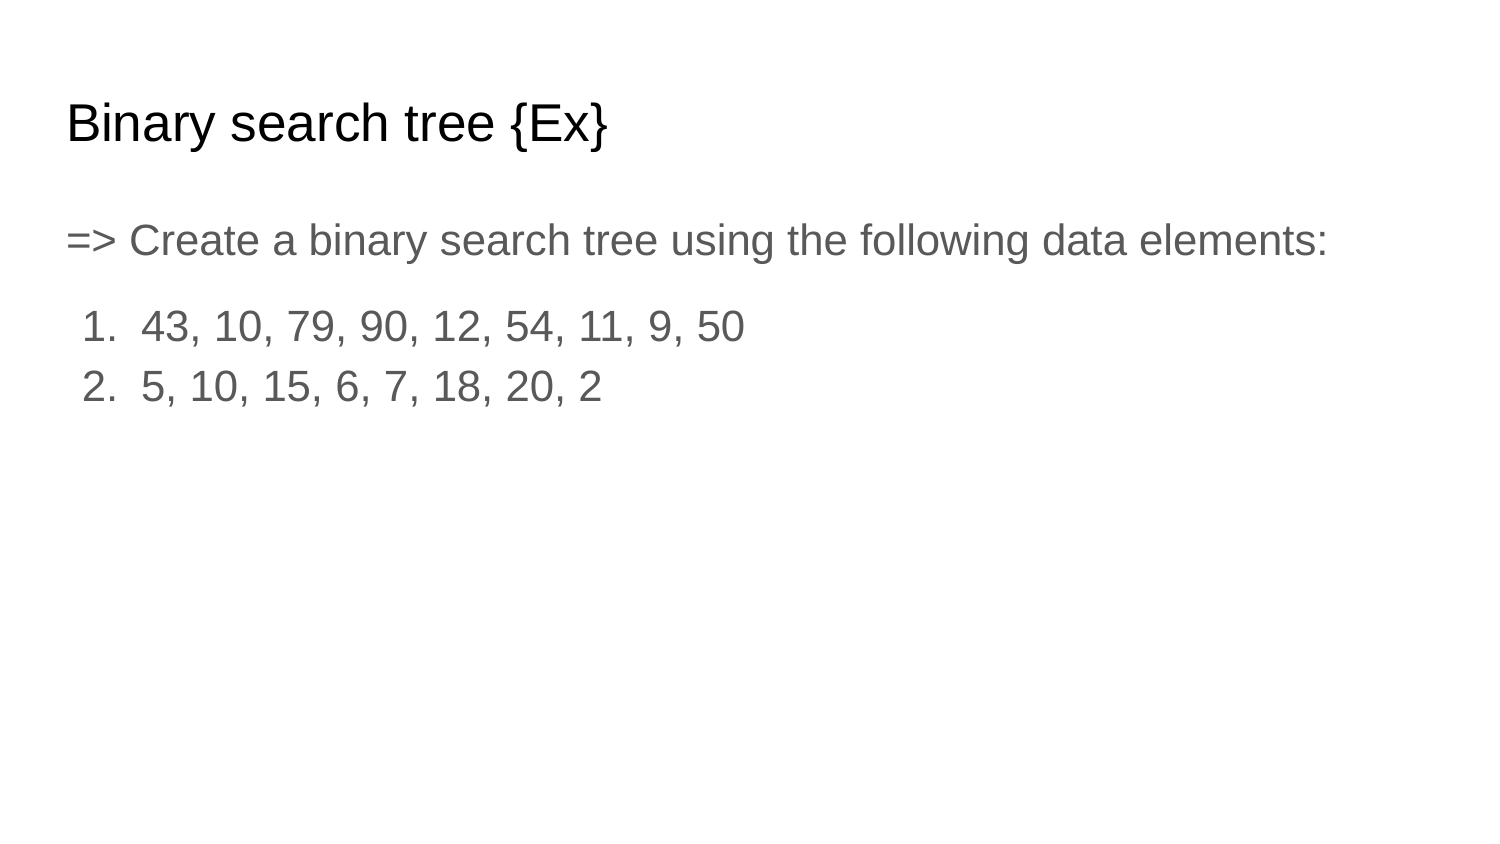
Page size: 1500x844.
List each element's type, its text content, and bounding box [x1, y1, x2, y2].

title Binary search tree {Ex} [51, 72, 1449, 167]
list => Create a binary search tree using the following data elements: 43, 10, 79, 90, 12, 54, 11, 9, 50 5, 10, 15, 6, 7, 18, 20, 2 [51, 189, 1449, 750]
